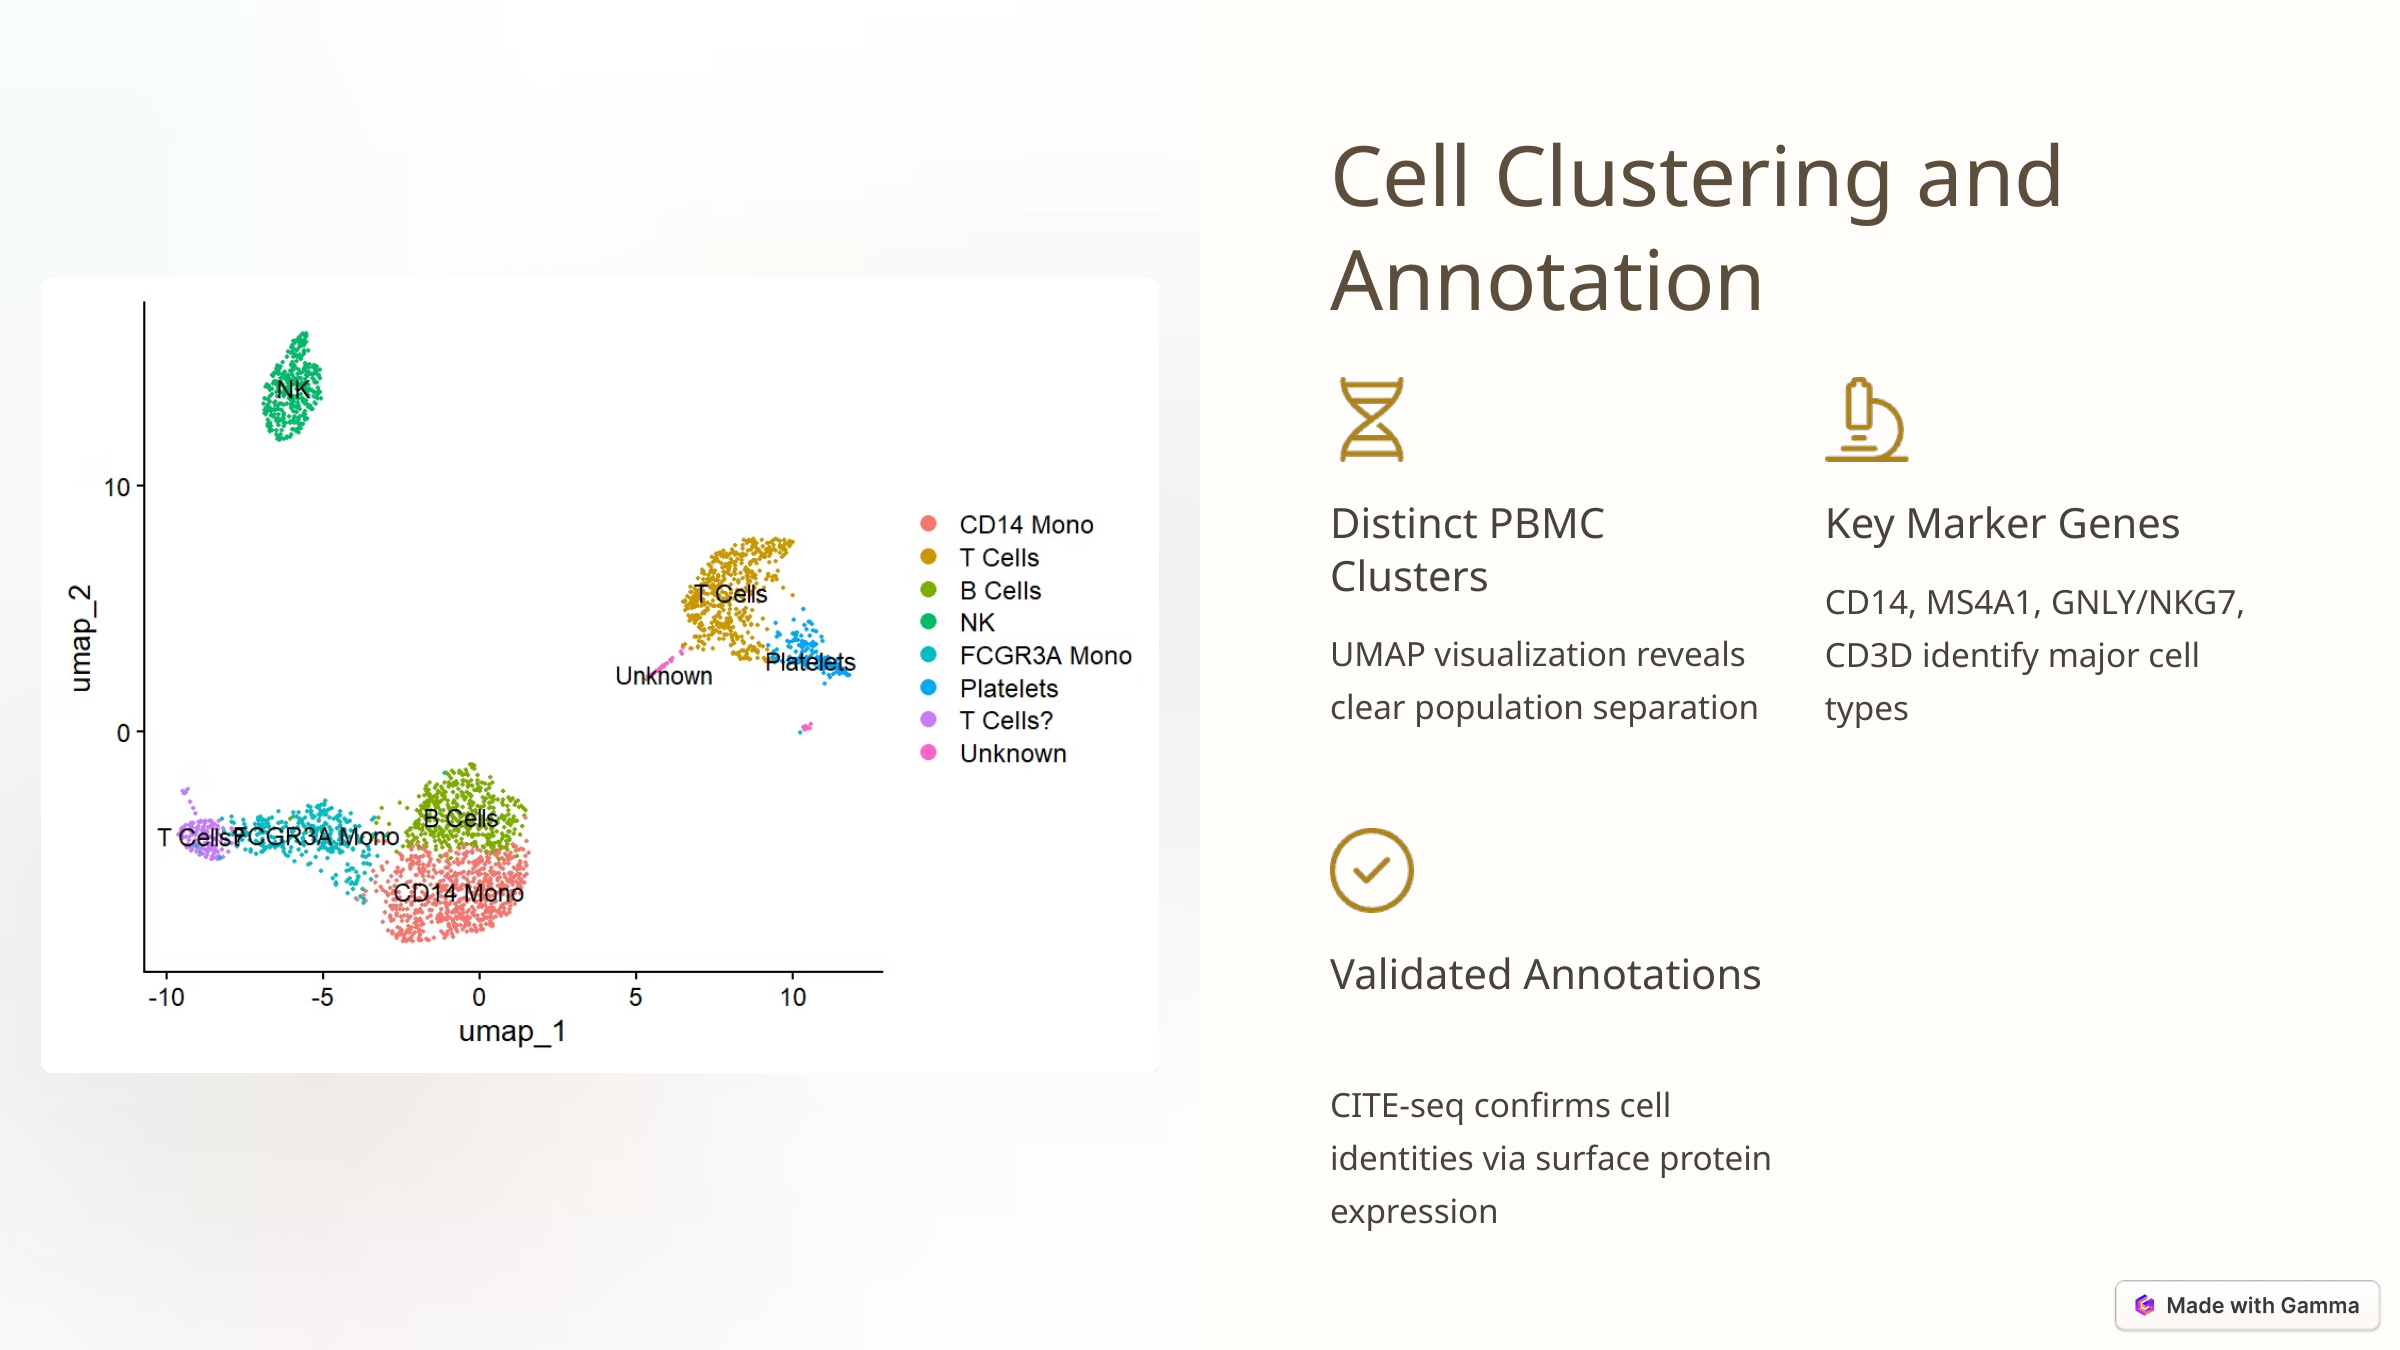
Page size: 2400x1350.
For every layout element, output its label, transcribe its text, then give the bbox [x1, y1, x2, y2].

picture [1825, 377, 1909, 462]
text_box Key Marker Genes [1825, 495, 2244, 548]
picture [1330, 377, 1414, 462]
text_box CD14, MS4A1, GNLY/NKG7, CD3D identify major cell types [1825, 567, 2270, 729]
text_box Validated Annotations [1330, 946, 1775, 1051]
text_box Cell Clustering and Annotation [1330, 118, 2270, 328]
text_box CITE-seq confirms cell identities via surface protein expression [1330, 1070, 1775, 1232]
picture [2106, 1271, 2389, 1339]
text_box Distinct PBMC Clusters [1330, 495, 1775, 600]
text_box UMAP visualization reveals clear population separation [1330, 619, 1775, 728]
picture [1330, 828, 1414, 913]
picture [0, 0, 1200, 1350]
